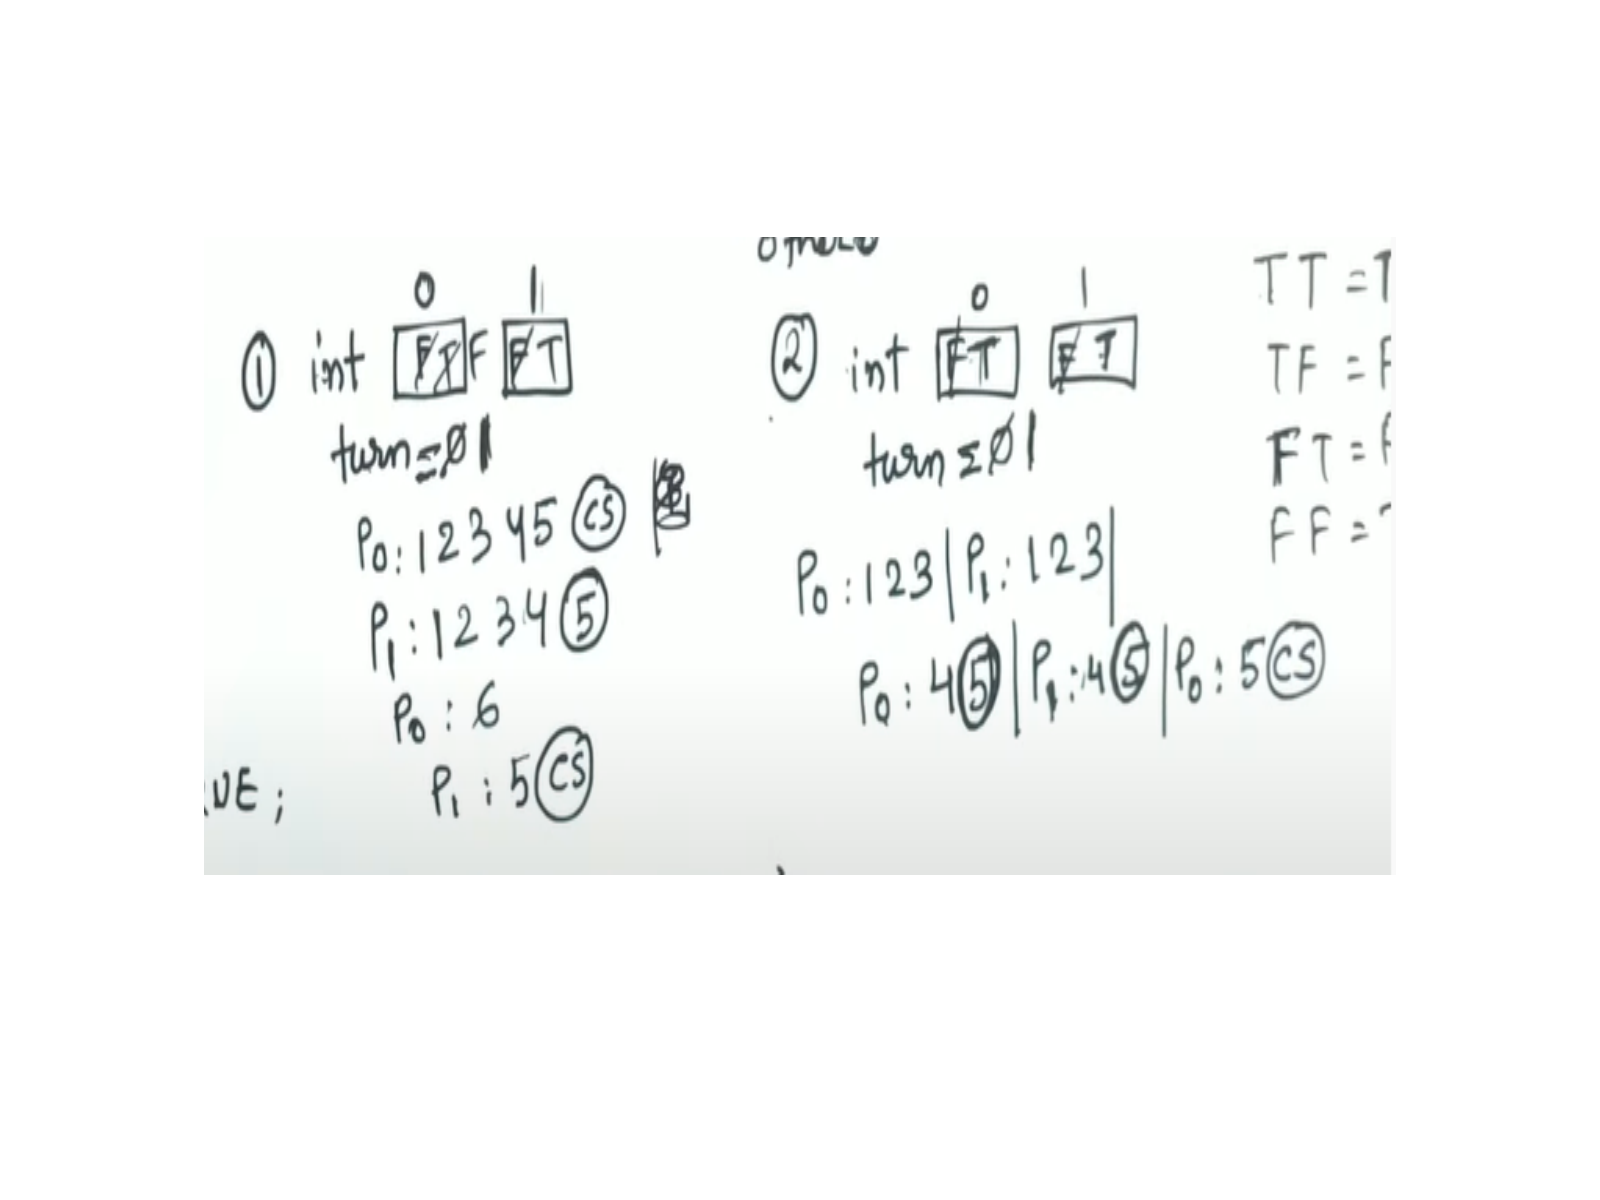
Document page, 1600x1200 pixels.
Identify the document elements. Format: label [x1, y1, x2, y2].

picture [204, 237, 1396, 876]
